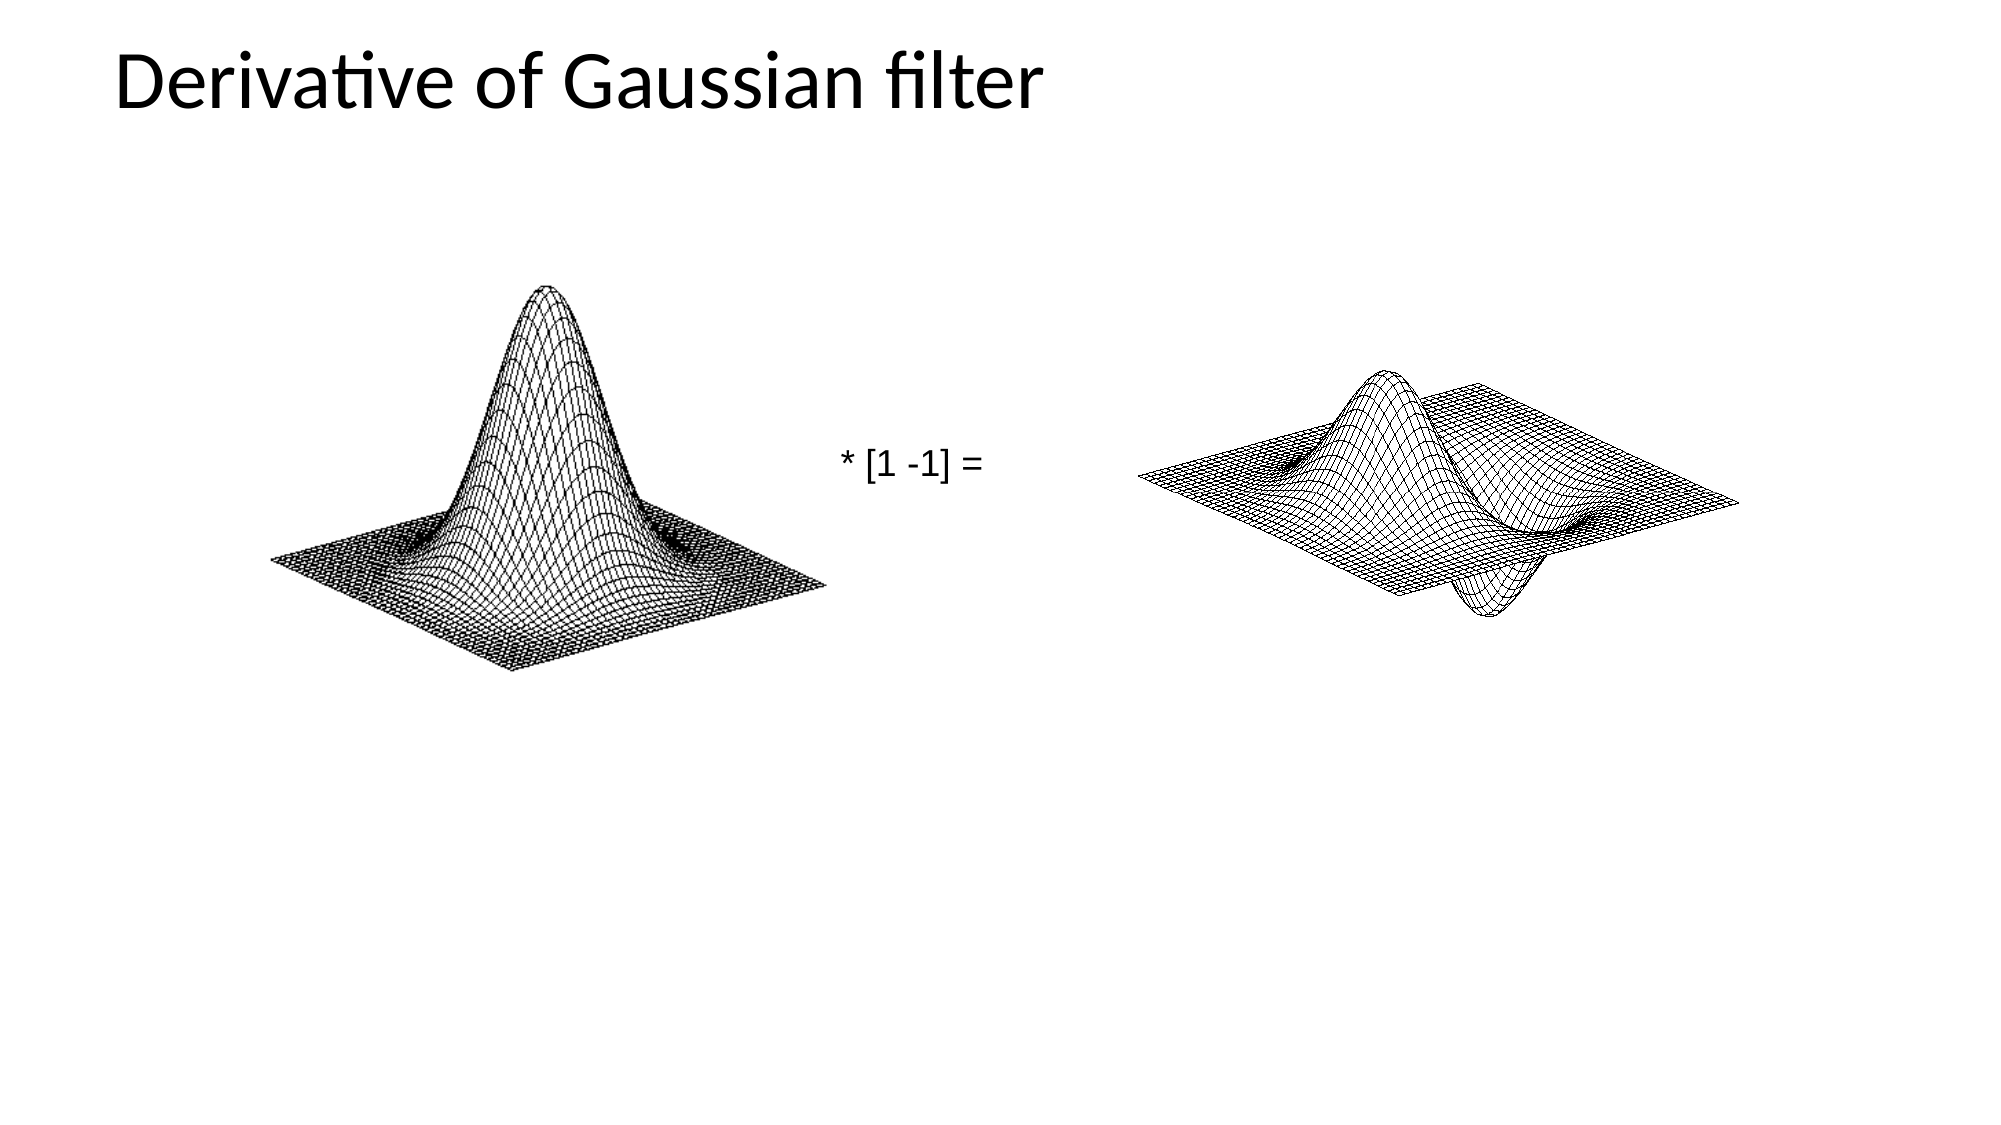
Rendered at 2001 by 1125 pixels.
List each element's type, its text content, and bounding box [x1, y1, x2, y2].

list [1124, 356, 1751, 631]
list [249, 268, 846, 688]
text_box * [1 -1] = [851, 431, 1010, 491]
title Derivative of Gaussian filter [99, 0, 1900, 150]
